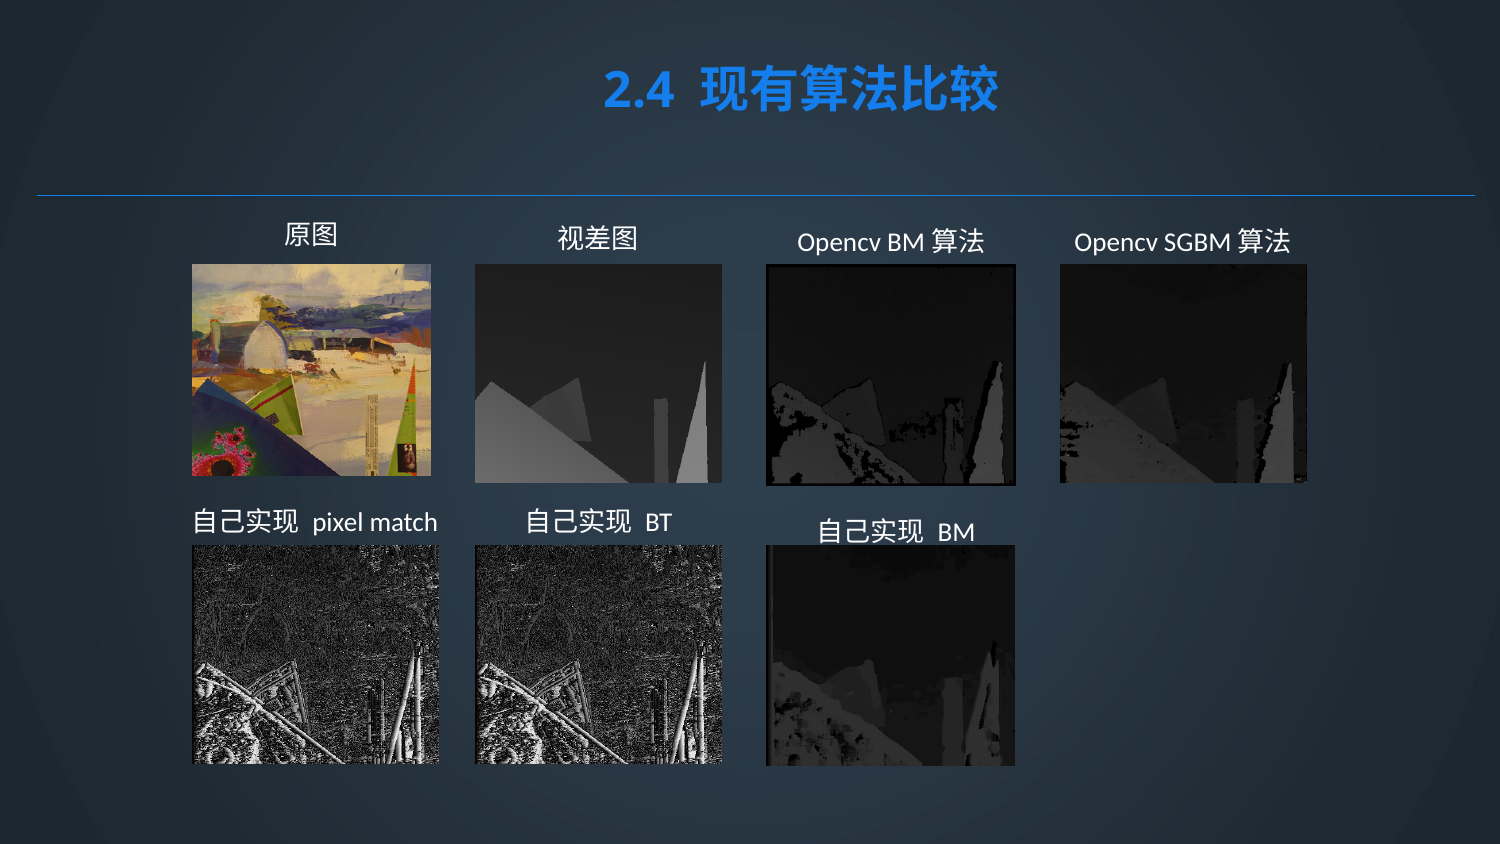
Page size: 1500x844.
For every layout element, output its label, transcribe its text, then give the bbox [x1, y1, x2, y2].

picture [0, 0, 1500, 844]
text_box 视差图 [543, 213, 654, 261]
text_box 自己实现 BM [802, 507, 990, 545]
text_box 原图 [269, 209, 354, 258]
text_box 2.4 现有算法比较 [588, 49, 1015, 125]
text_box 自己实现 BT [509, 497, 688, 545]
text_box Opencv SGBM算法 [1059, 216, 1307, 264]
text_box Opencv BM算法 [782, 216, 1000, 264]
text_box 自己实现 pixel match [176, 497, 453, 545]
